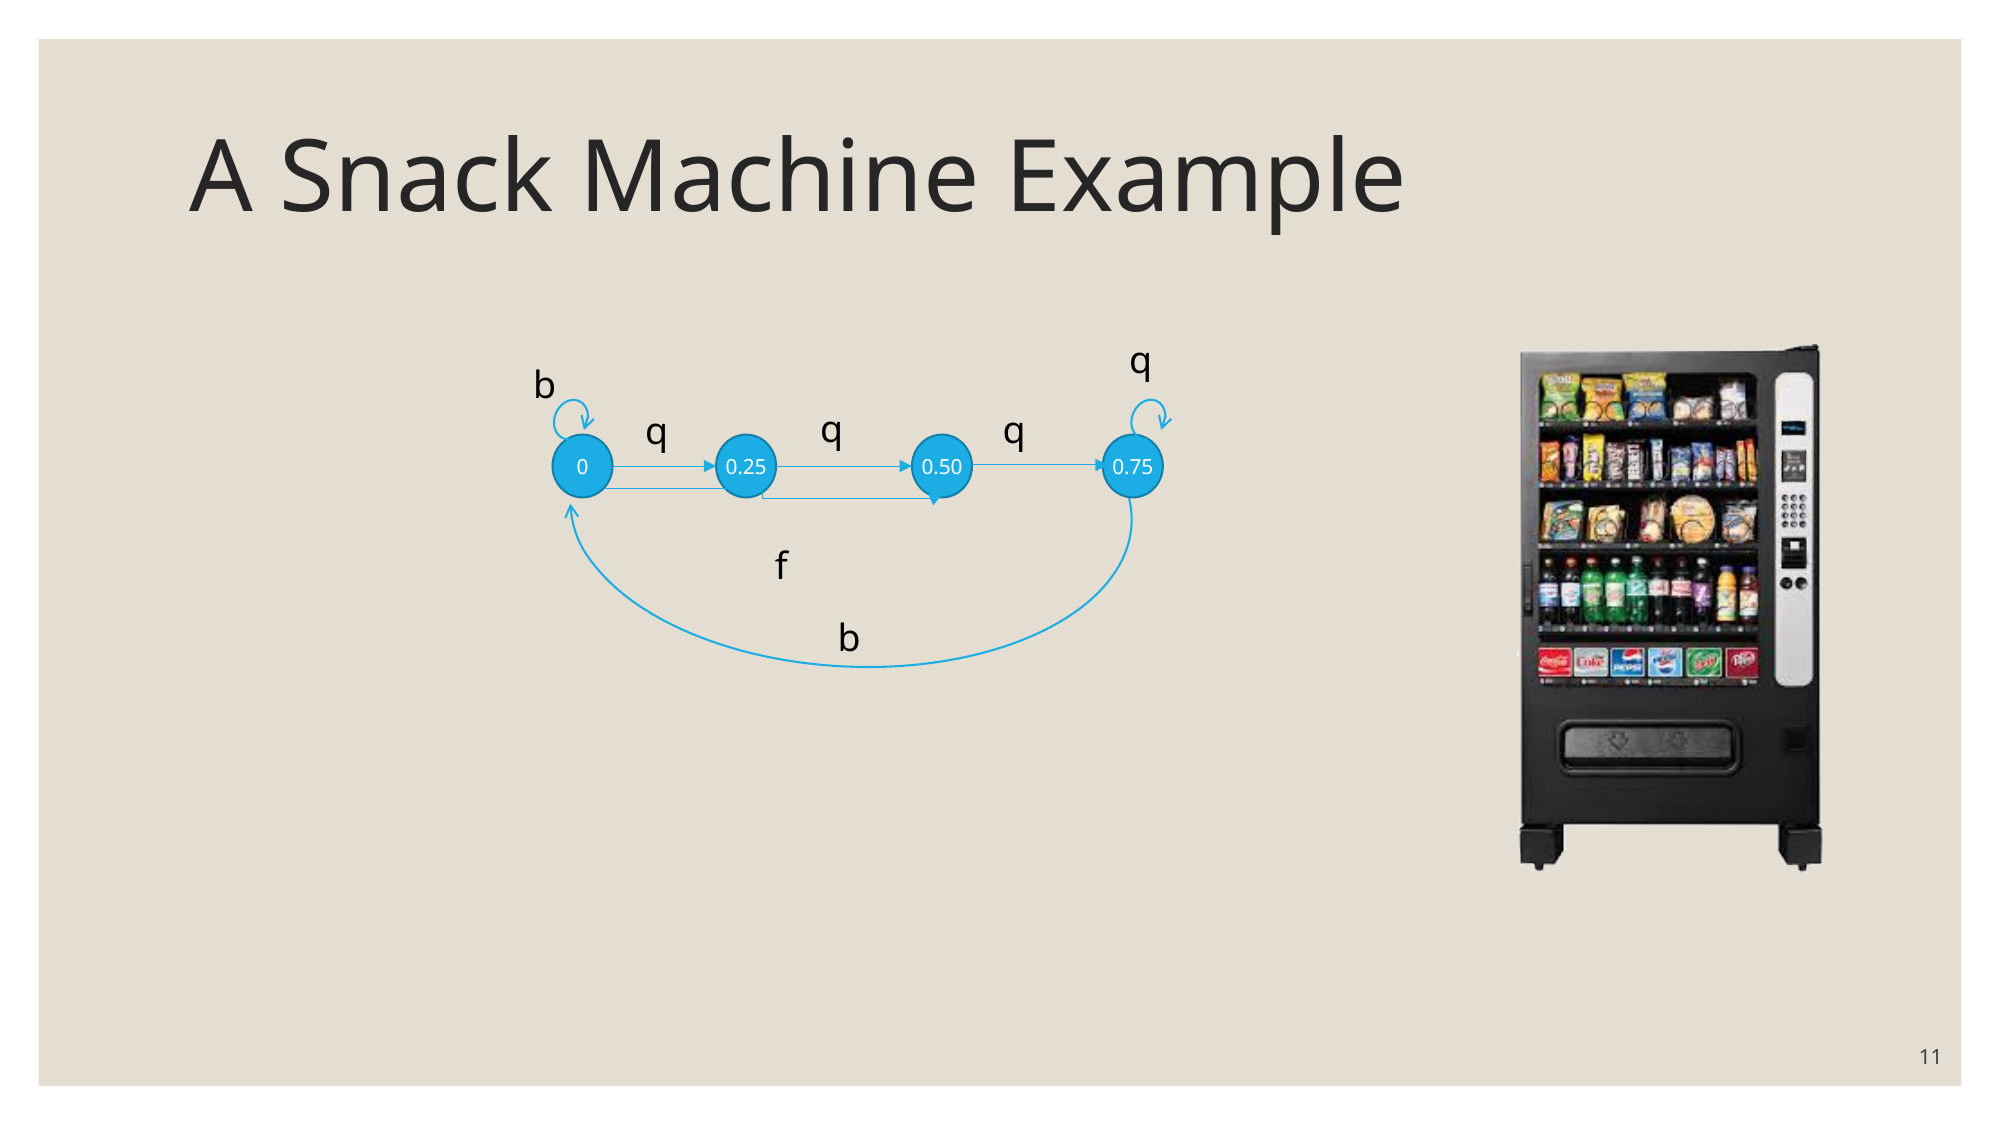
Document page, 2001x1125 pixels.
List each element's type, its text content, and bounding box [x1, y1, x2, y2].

text_box [1130, 399, 1173, 440]
text_box [782, 498, 1133, 668]
text_box q [811, 397, 835, 457]
slide_number 11 [1717, 1034, 1958, 1080]
text_box f [782, 534, 790, 594]
text_box [553, 399, 595, 440]
text_box 0.25 [724, 489, 762, 499]
text_box q [636, 399, 660, 460]
text_box 0.25 [715, 433, 762, 488]
picture [1517, 344, 1825, 873]
text_box [564, 503, 762, 657]
text_box b [524, 353, 548, 414]
text_box 0.75 [1102, 433, 1164, 499]
title A Snack Machine Example [174, 105, 1825, 254]
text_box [768, 323, 778, 662]
text_box q [994, 398, 1018, 459]
text_box q [1120, 328, 1144, 389]
text_box 0.50 [911, 433, 973, 499]
text_box b [829, 606, 853, 666]
text_box 0 [551, 433, 614, 499]
